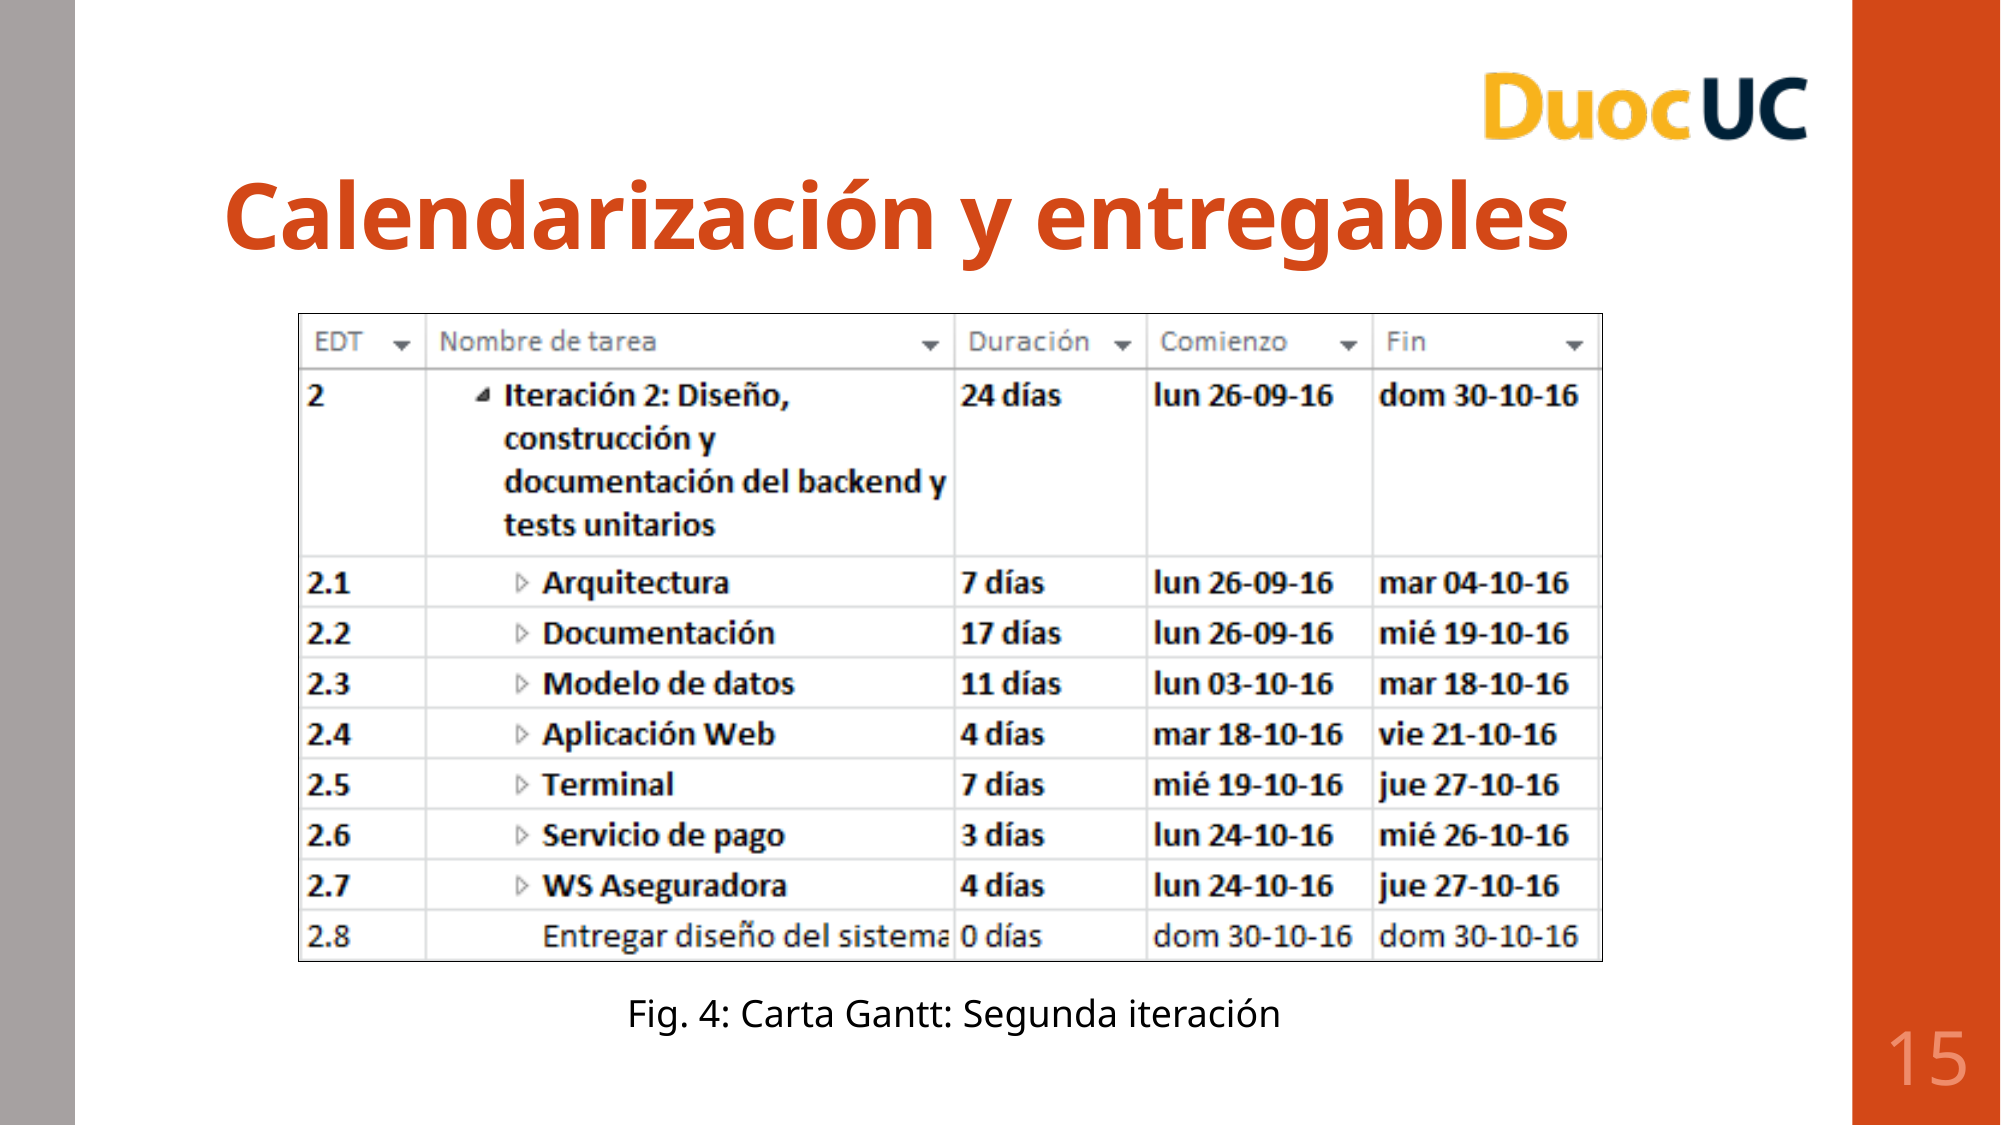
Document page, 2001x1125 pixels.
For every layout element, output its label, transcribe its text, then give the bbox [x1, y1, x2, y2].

title Calendarización y entregables [206, 48, 1797, 278]
slide_number 14 [1852, 1012, 2000, 1110]
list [298, 313, 1603, 963]
text_box Fig. 4: Carta Gantt: Segunda iteración [612, 982, 1298, 1042]
picture [1479, 61, 1809, 149]
